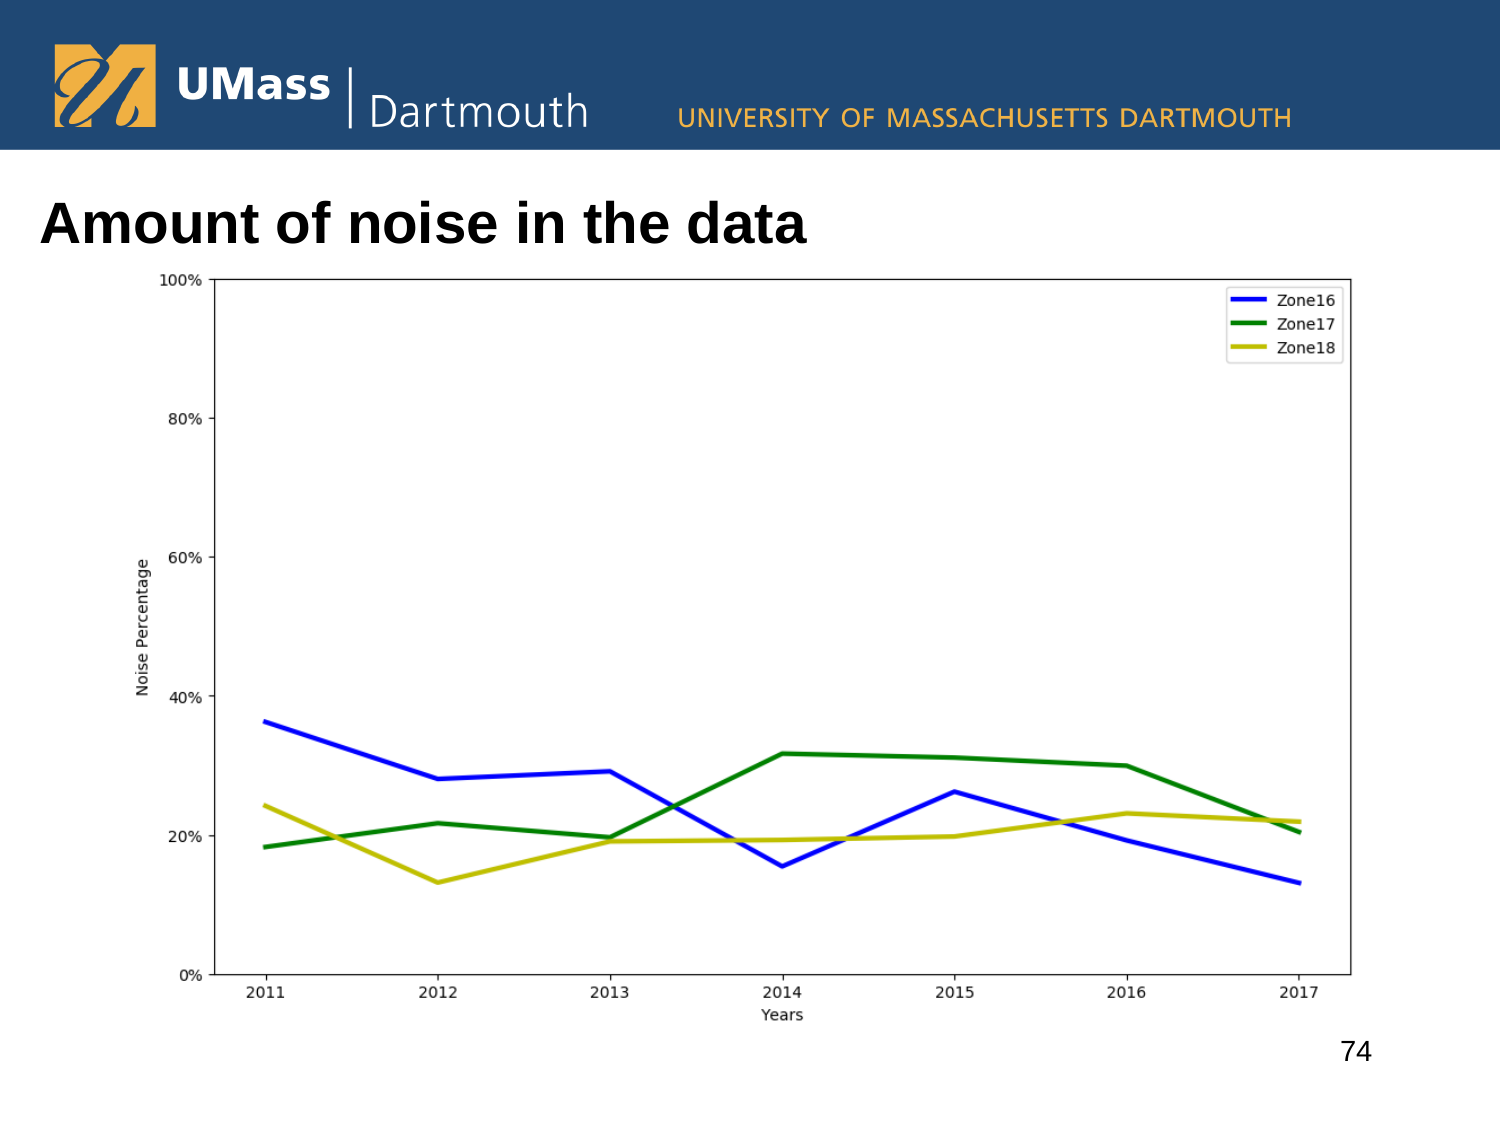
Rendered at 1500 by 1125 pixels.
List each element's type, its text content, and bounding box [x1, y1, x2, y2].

slide_number 74 [1074, 1024, 1388, 1101]
picture [124, 262, 1365, 1035]
picture [0, 0, 1500, 150]
title Amount of noise in the data [24, 187, 1463, 263]
